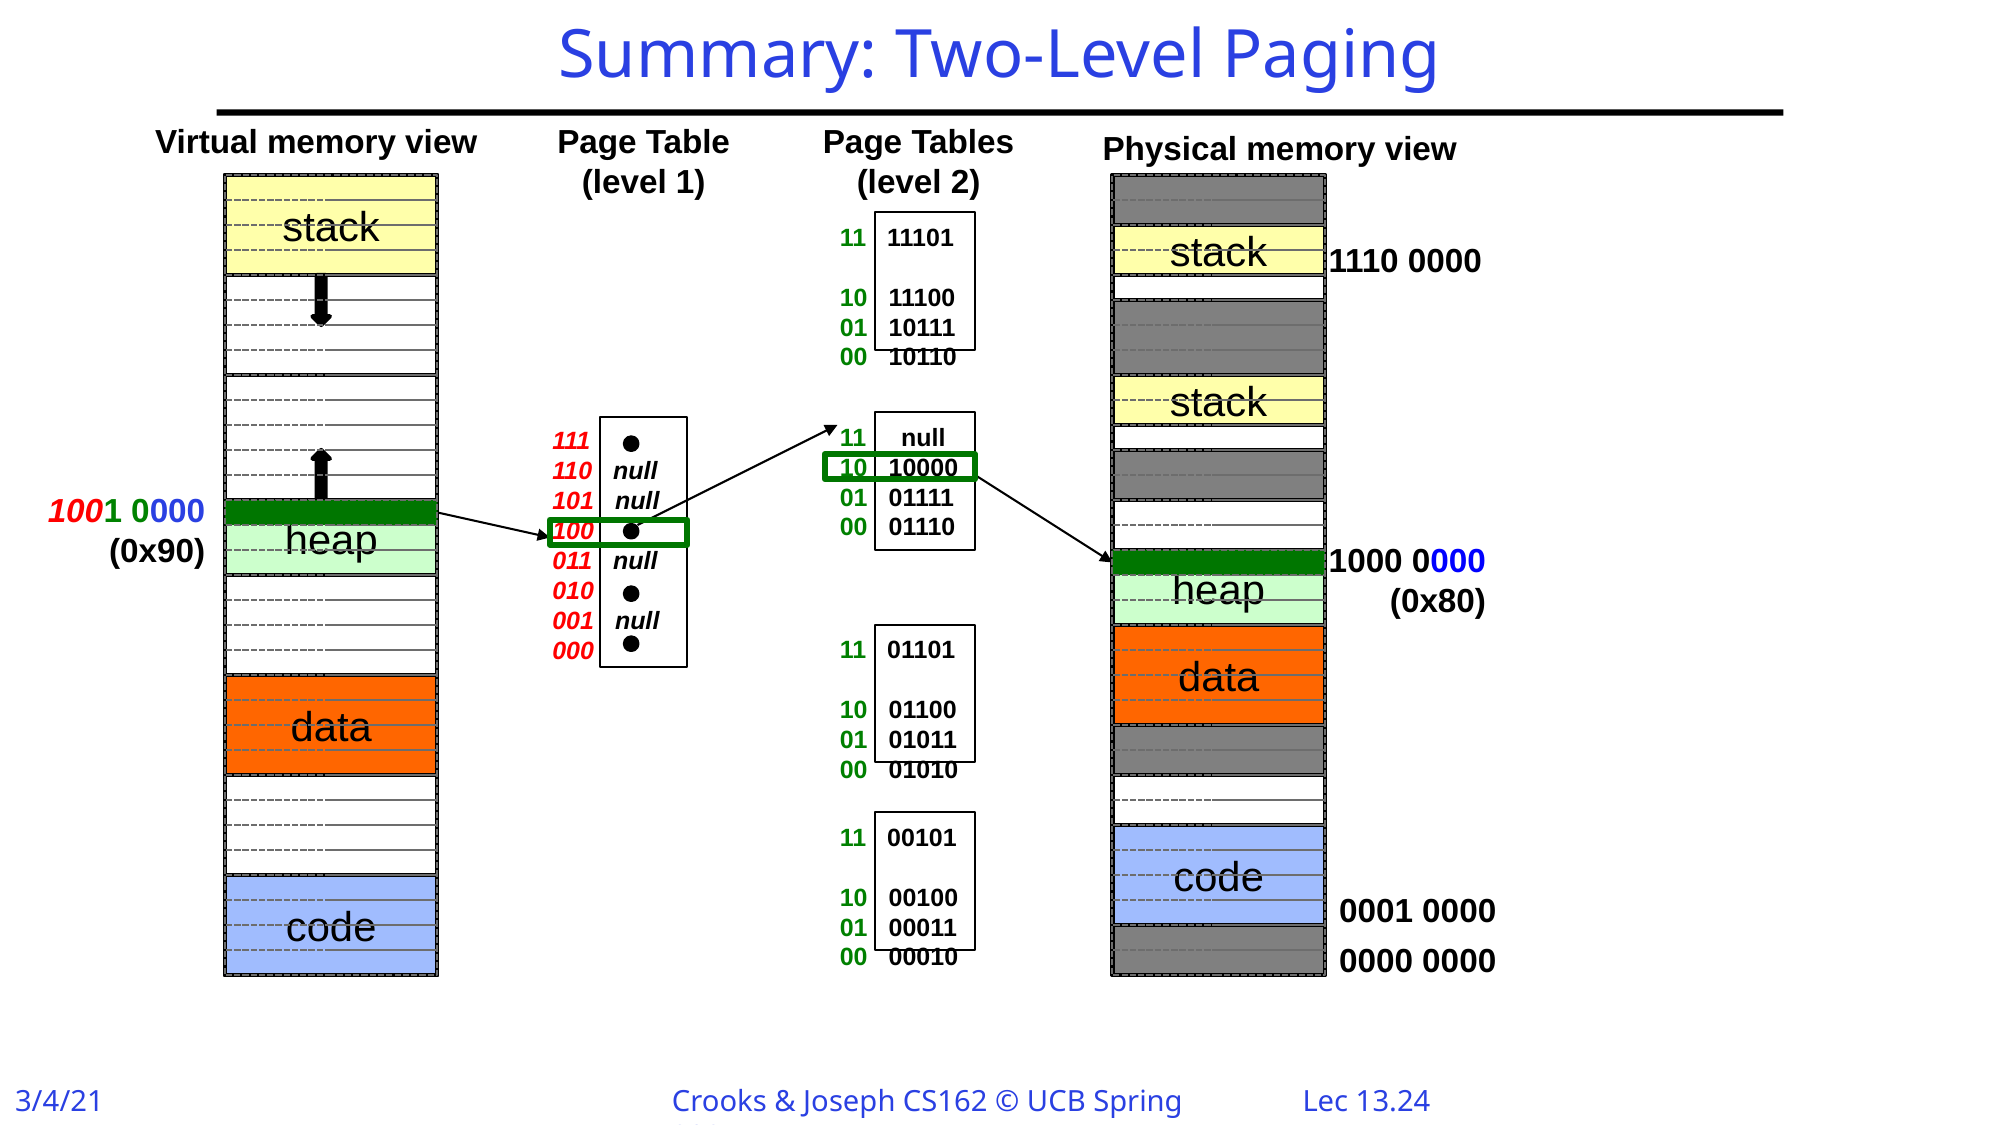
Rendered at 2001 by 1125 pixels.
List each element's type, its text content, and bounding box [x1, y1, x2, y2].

text_box [875, 212, 975, 350]
text_box [224, 725, 438, 750]
text_box 1001 0000 (0x90) [32, 481, 220, 577]
text_box [1112, 800, 1325, 825]
text_box [1112, 750, 1325, 774]
text_box Page Tables (level 2) [799, 112, 1038, 207]
text_box [1113, 474, 1325, 500]
text_box [1116, 500, 1325, 525]
text_box [224, 675, 438, 699]
text_box [1112, 675, 1325, 699]
text_box [875, 480, 969, 550]
text_box [224, 750, 438, 775]
text_box [224, 575, 438, 600]
text_box [224, 624, 438, 650]
text_box 1000 0000 (0x80) [1313, 531, 1501, 627]
text_box [224, 699, 438, 725]
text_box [637, 424, 838, 526]
text_box [841, 454, 975, 480]
text_box [1112, 399, 1325, 425]
text_box [1112, 950, 1324, 975]
text_box 11 11101 10 11100 01 10111 00 10110 [824, 213, 975, 379]
text_box [875, 624, 975, 763]
text_box [1112, 275, 1325, 299]
text_box [1112, 224, 1325, 249]
text_box Virtual memory view [140, 112, 493, 168]
text_box [1112, 825, 1325, 849]
text_box [1112, 200, 1325, 224]
text_box 0001 0000 [1324, 881, 1512, 937]
text_box [1112, 900, 1324, 924]
text_box [1112, 725, 1325, 750]
text_box 11 01101 10 01100 01 01011 00 01010 [824, 626, 975, 791]
text_box [224, 299, 438, 324]
text_box [1112, 375, 1325, 399]
text_box [224, 600, 438, 624]
text_box [1112, 299, 1325, 324]
text_box 11 00101 10 00100 01 00011 00 00010 [824, 813, 975, 979]
text_box [224, 275, 438, 299]
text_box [537, 417, 701, 676]
text_box [1112, 924, 1324, 950]
text_box [1112, 249, 1313, 275]
text_box [1112, 450, 1325, 474]
text_box [224, 825, 438, 849]
text_box [224, 375, 438, 399]
text_box Physical memory view [1087, 119, 1473, 175]
text_box [1112, 849, 1325, 875]
text_box [1112, 699, 1325, 725]
text_box [224, 324, 438, 350]
text_box [224, 925, 438, 950]
text_box [1112, 875, 1325, 900]
text_box [1112, 425, 1325, 450]
text_box [224, 200, 438, 224]
text_box [224, 650, 438, 675]
text_box [1112, 549, 1325, 575]
text_box [224, 775, 438, 800]
text_box 11 null 10 10000 01 01111 00 01110 [824, 413, 875, 454]
text_box [224, 900, 438, 925]
text_box [1112, 324, 1325, 350]
text_box [875, 812, 975, 950]
text_box 1110 0000 [1313, 231, 1497, 287]
text_box [224, 224, 438, 249]
text_box [224, 800, 438, 825]
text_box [974, 474, 1113, 563]
text_box [1112, 575, 1313, 600]
text_box [1112, 774, 1325, 800]
text_box [875, 412, 975, 454]
text_box [224, 475, 438, 500]
text_box [224, 500, 438, 525]
text_box [224, 549, 438, 575]
text_box 0000 0000 [1324, 937, 1512, 987]
text_box [1112, 624, 1325, 650]
text_box [224, 849, 438, 875]
text_box [224, 450, 438, 475]
text_box [224, 875, 438, 900]
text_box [437, 512, 551, 538]
text_box Page Table (level 1) [524, 112, 763, 207]
text_box [224, 174, 438, 200]
text_box [1112, 600, 1313, 624]
title Summary: Two-Level Paging [412, 12, 1588, 100]
text_box [1112, 174, 1325, 200]
text_box [224, 399, 438, 425]
text_box [1112, 350, 1325, 375]
text_box [1112, 650, 1325, 675]
text_box [224, 525, 438, 549]
text_box [224, 350, 438, 375]
text_box [224, 249, 438, 275]
text_box [224, 425, 438, 450]
text_box 11 null 10 10000 01 01111 00 01110 [824, 480, 875, 549]
text_box [224, 950, 438, 975]
text_box [1116, 525, 1325, 549]
